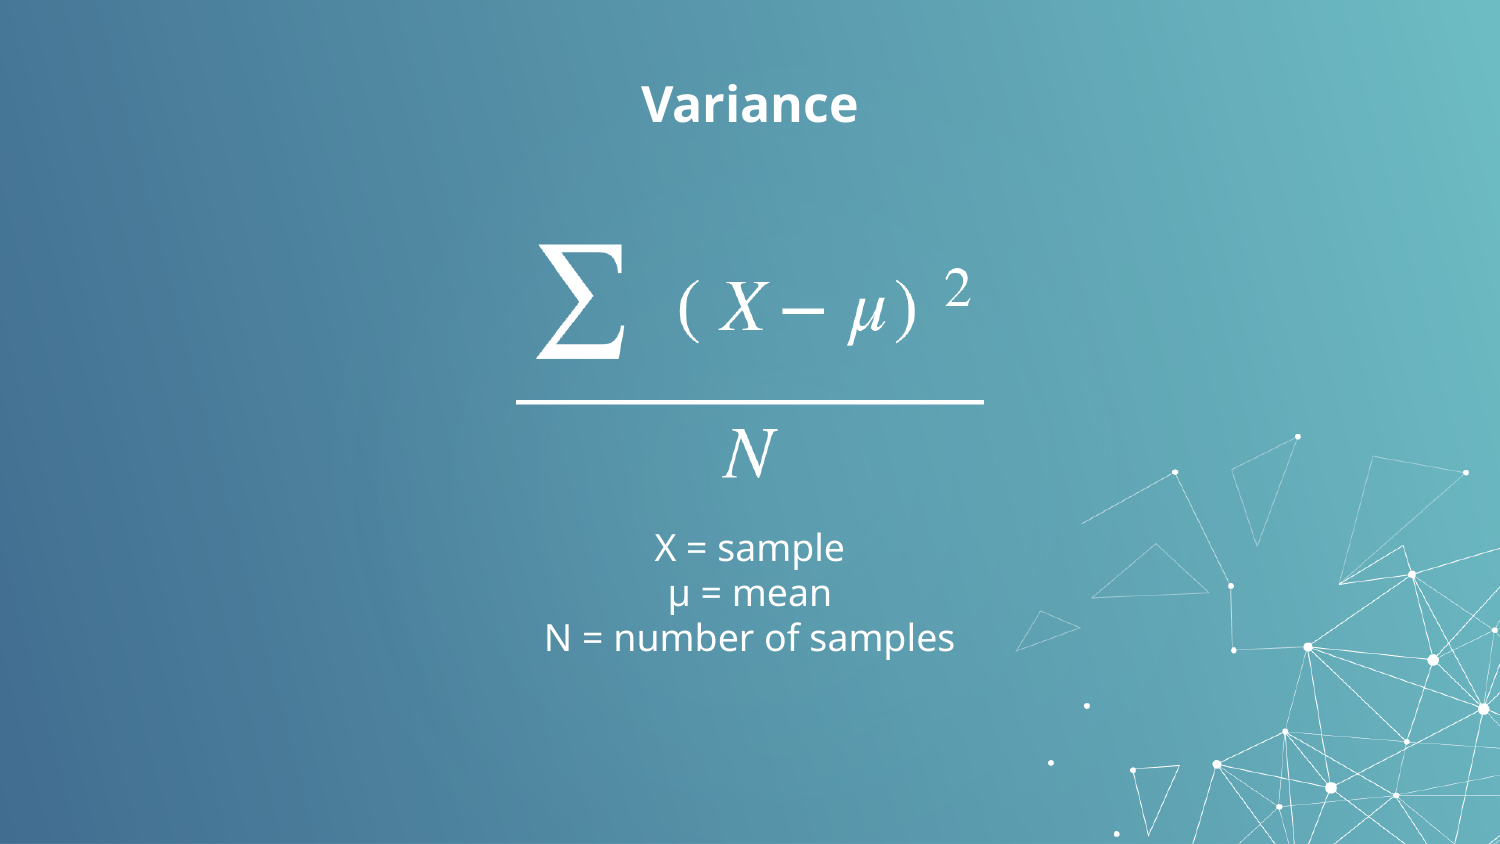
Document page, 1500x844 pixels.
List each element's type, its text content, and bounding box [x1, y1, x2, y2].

text_box X = sample µ = mean N = number of samples [364, 508, 1136, 719]
title Variance [322, 57, 1178, 214]
picture [0, 0, 1500, 844]
